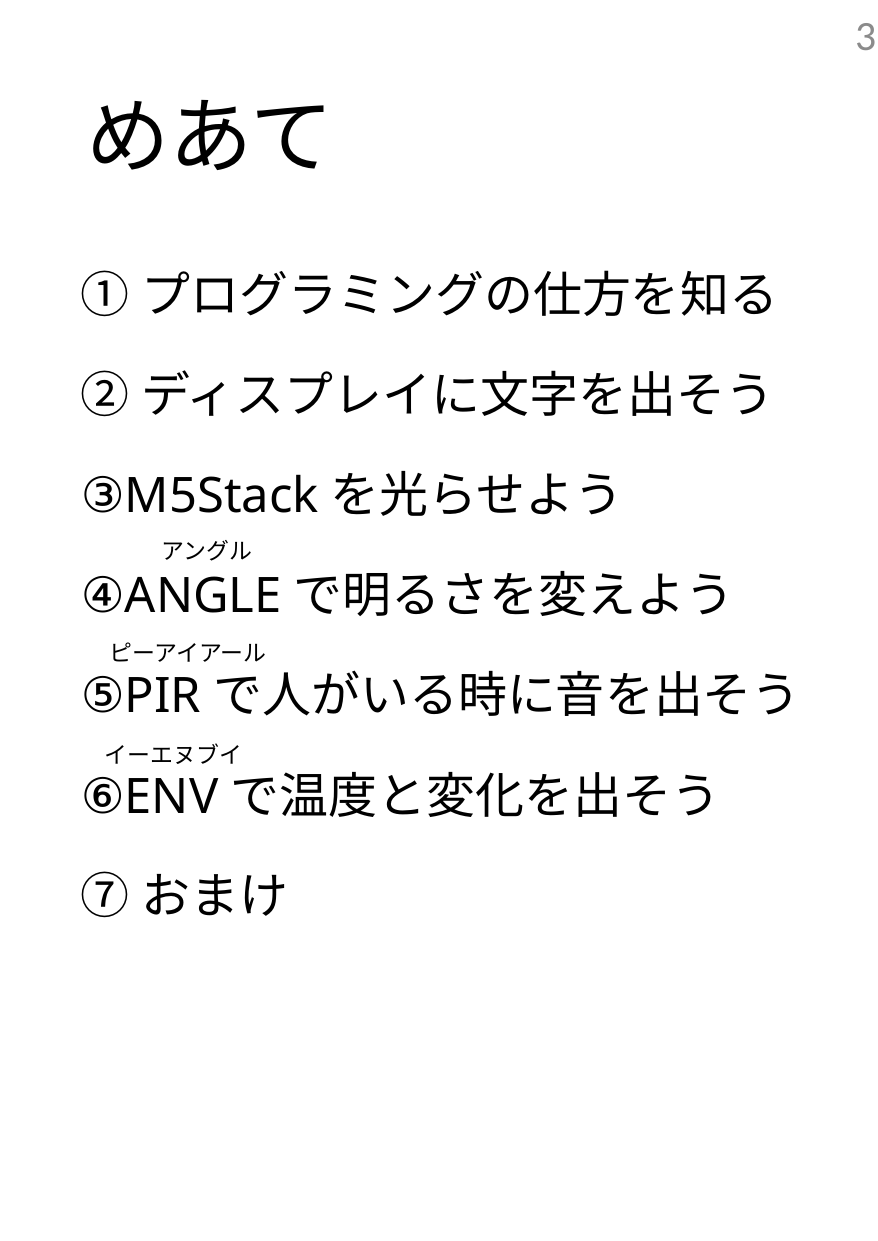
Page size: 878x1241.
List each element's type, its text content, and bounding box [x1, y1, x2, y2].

text_box めあて [71, 45, 817, 221]
text_box アングル [120, 529, 295, 572]
text_box ピーアイアール [81, 630, 295, 674]
slide_number 3 [694, 0, 878, 67]
text_box イーエヌブイ [71, 732, 276, 775]
list ①プログラミングの仕方を知る ②ディスプレイに文字を出そう ③M5Stackを光らせよう ④ANGLEで明るさを変えよう ⑤PIRで人がいる時に音を出そう ⑥ENVで温度と変化を出そう ⑦おまけ [65, 226, 823, 1014]
